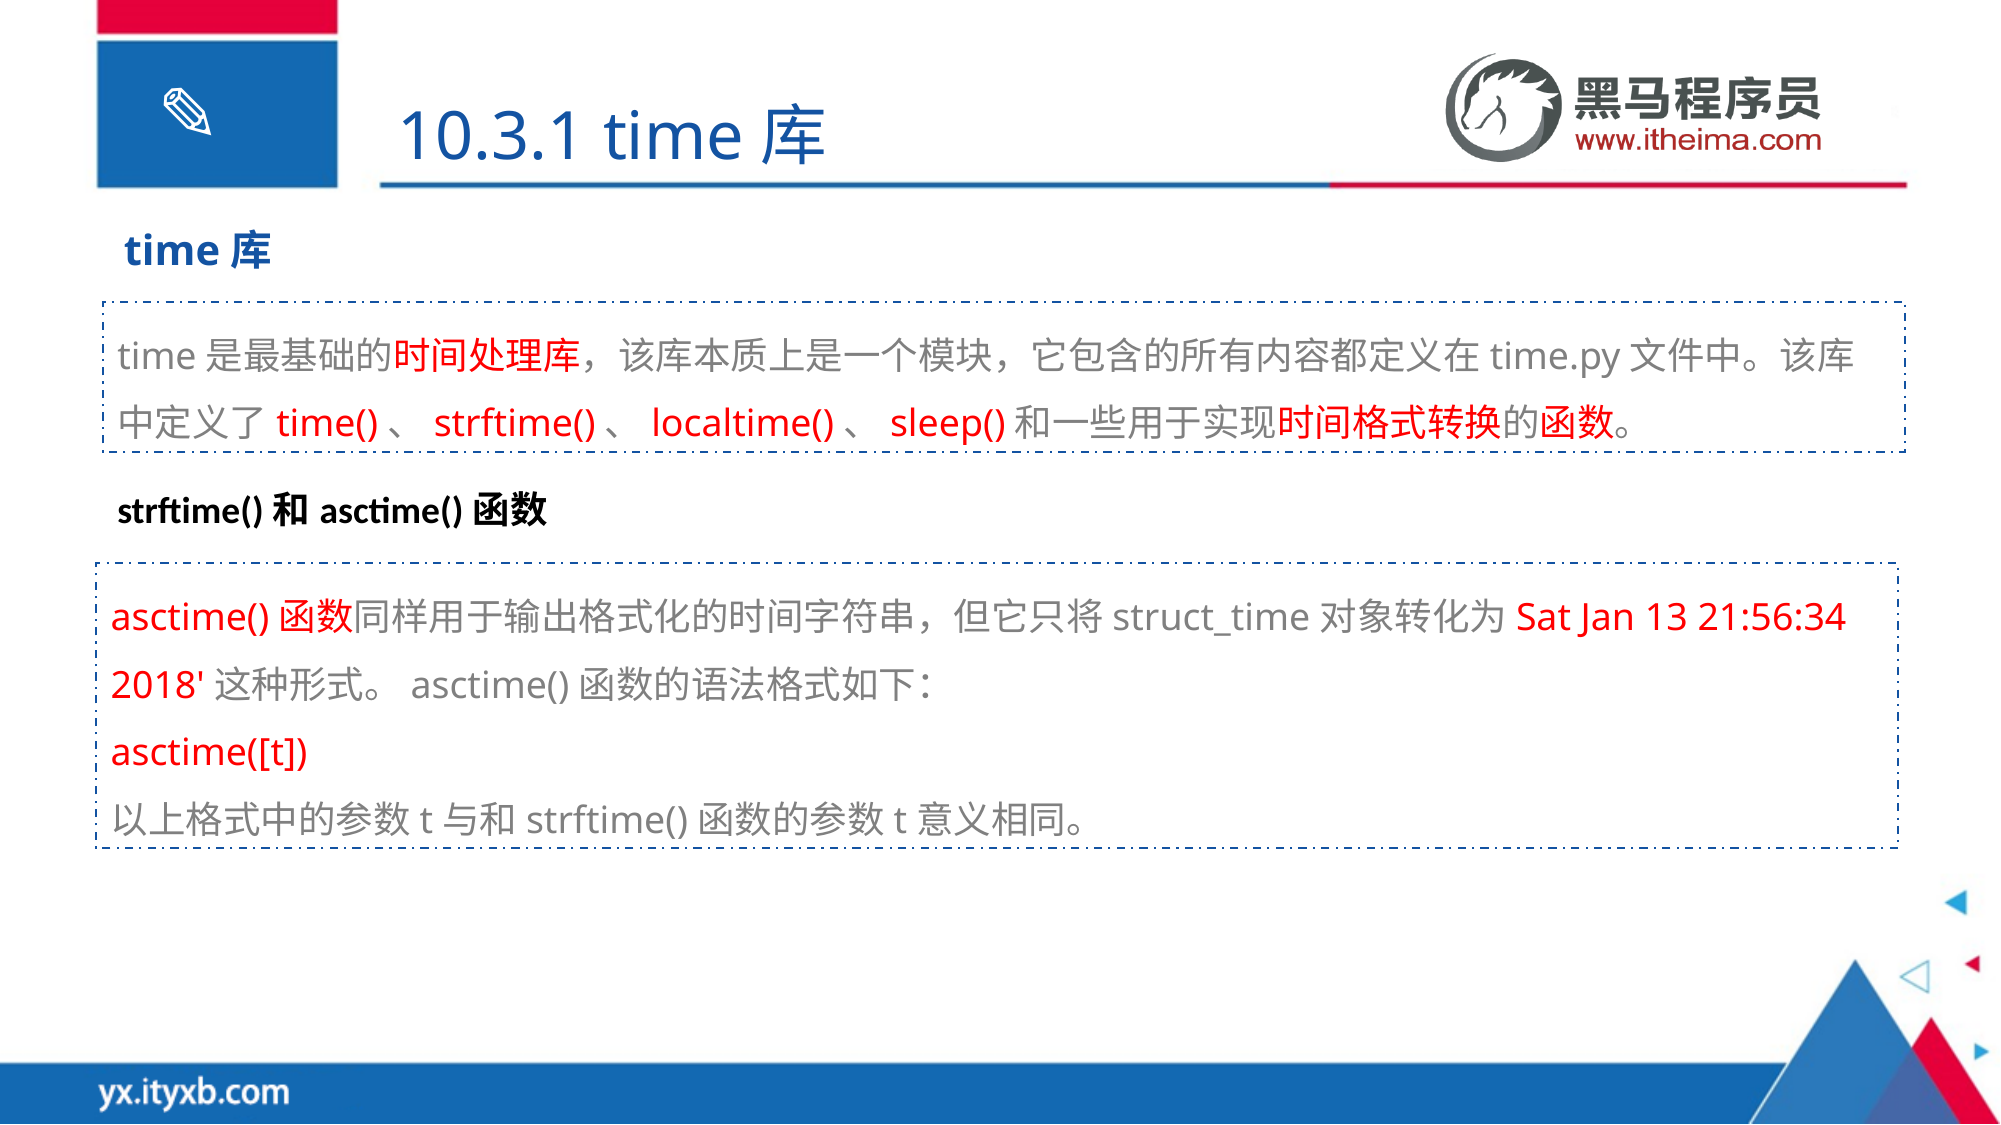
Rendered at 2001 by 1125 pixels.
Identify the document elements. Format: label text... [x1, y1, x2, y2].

text_box 10.3.1 time库 [382, 94, 1754, 182]
text_box time是最基础的时间处理库，该库本质上是一个模块，它包含的所有内容都定义在time.py文件中。该库中定义了time()、strftime()、localtime()、sleep()和一些用于实现时间格式转换的函数。 [102, 301, 1906, 453]
text_box time库 [109, 191, 848, 282]
text_box strftime()和asctime()函数 [102, 456, 841, 539]
text_box asctime()函数同样用于输出格式化的时间字符串，但它只将struct_time对象转化为Sat Jan 13 21:56:34 2018'这种形式。asctime()函数的语法格式如下： asctime([t]) 以上格式中的参数t与和strftime()函数的参数t意义相同。 [95, 562, 1899, 849]
picture [0, 0, 2000, 1124]
